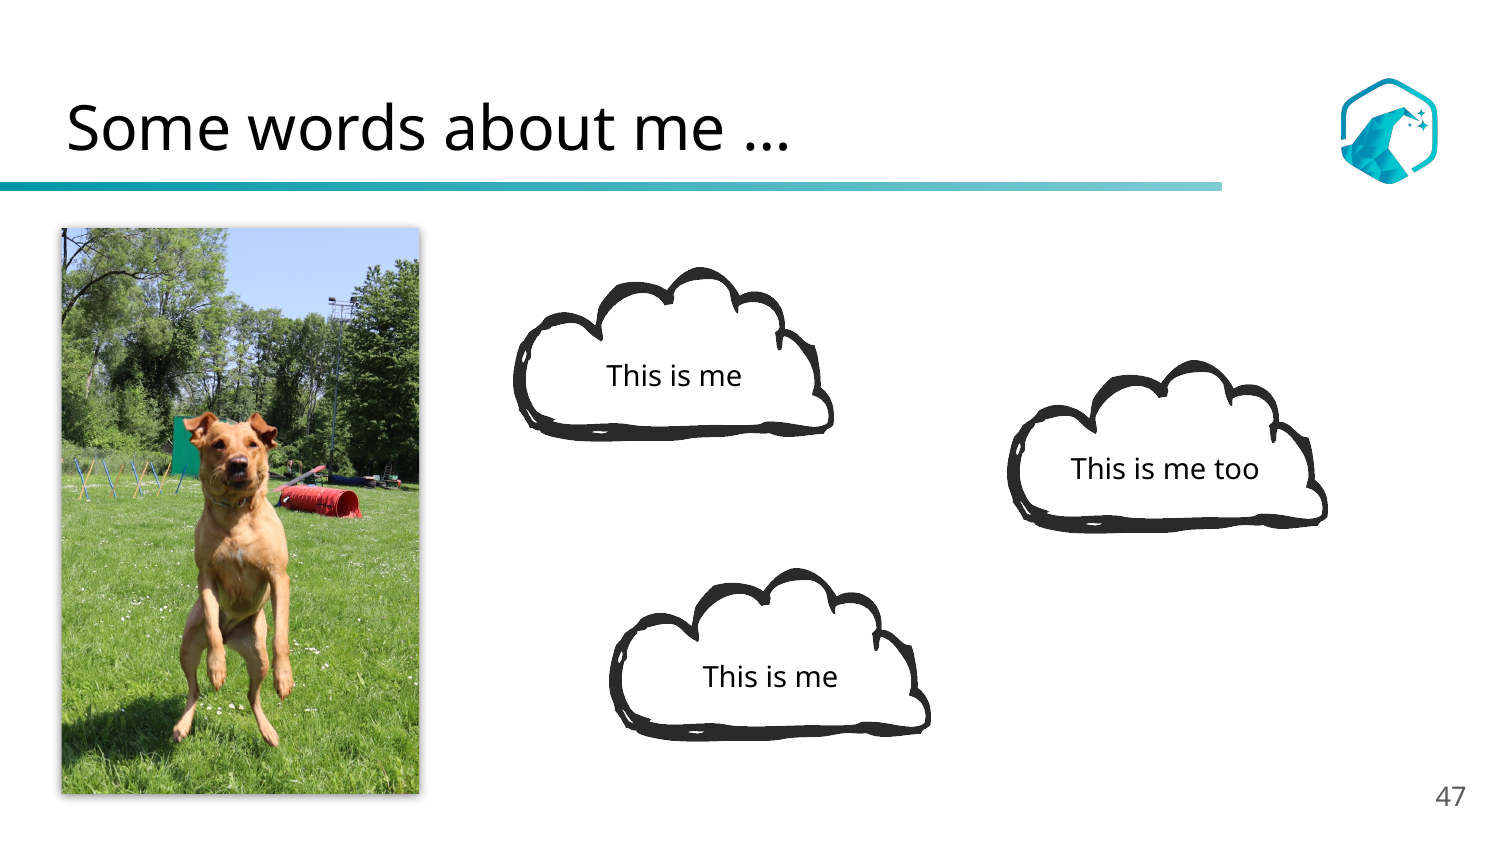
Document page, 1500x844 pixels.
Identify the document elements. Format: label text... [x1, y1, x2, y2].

picture [1007, 360, 1329, 535]
picture [61, 227, 420, 794]
picture [513, 267, 835, 442]
picture [609, 568, 931, 743]
title Some words about me … [51, 72, 1449, 167]
picture [1330, 167, 1449, 188]
slide_number ‹#› [1391, 764, 1482, 829]
